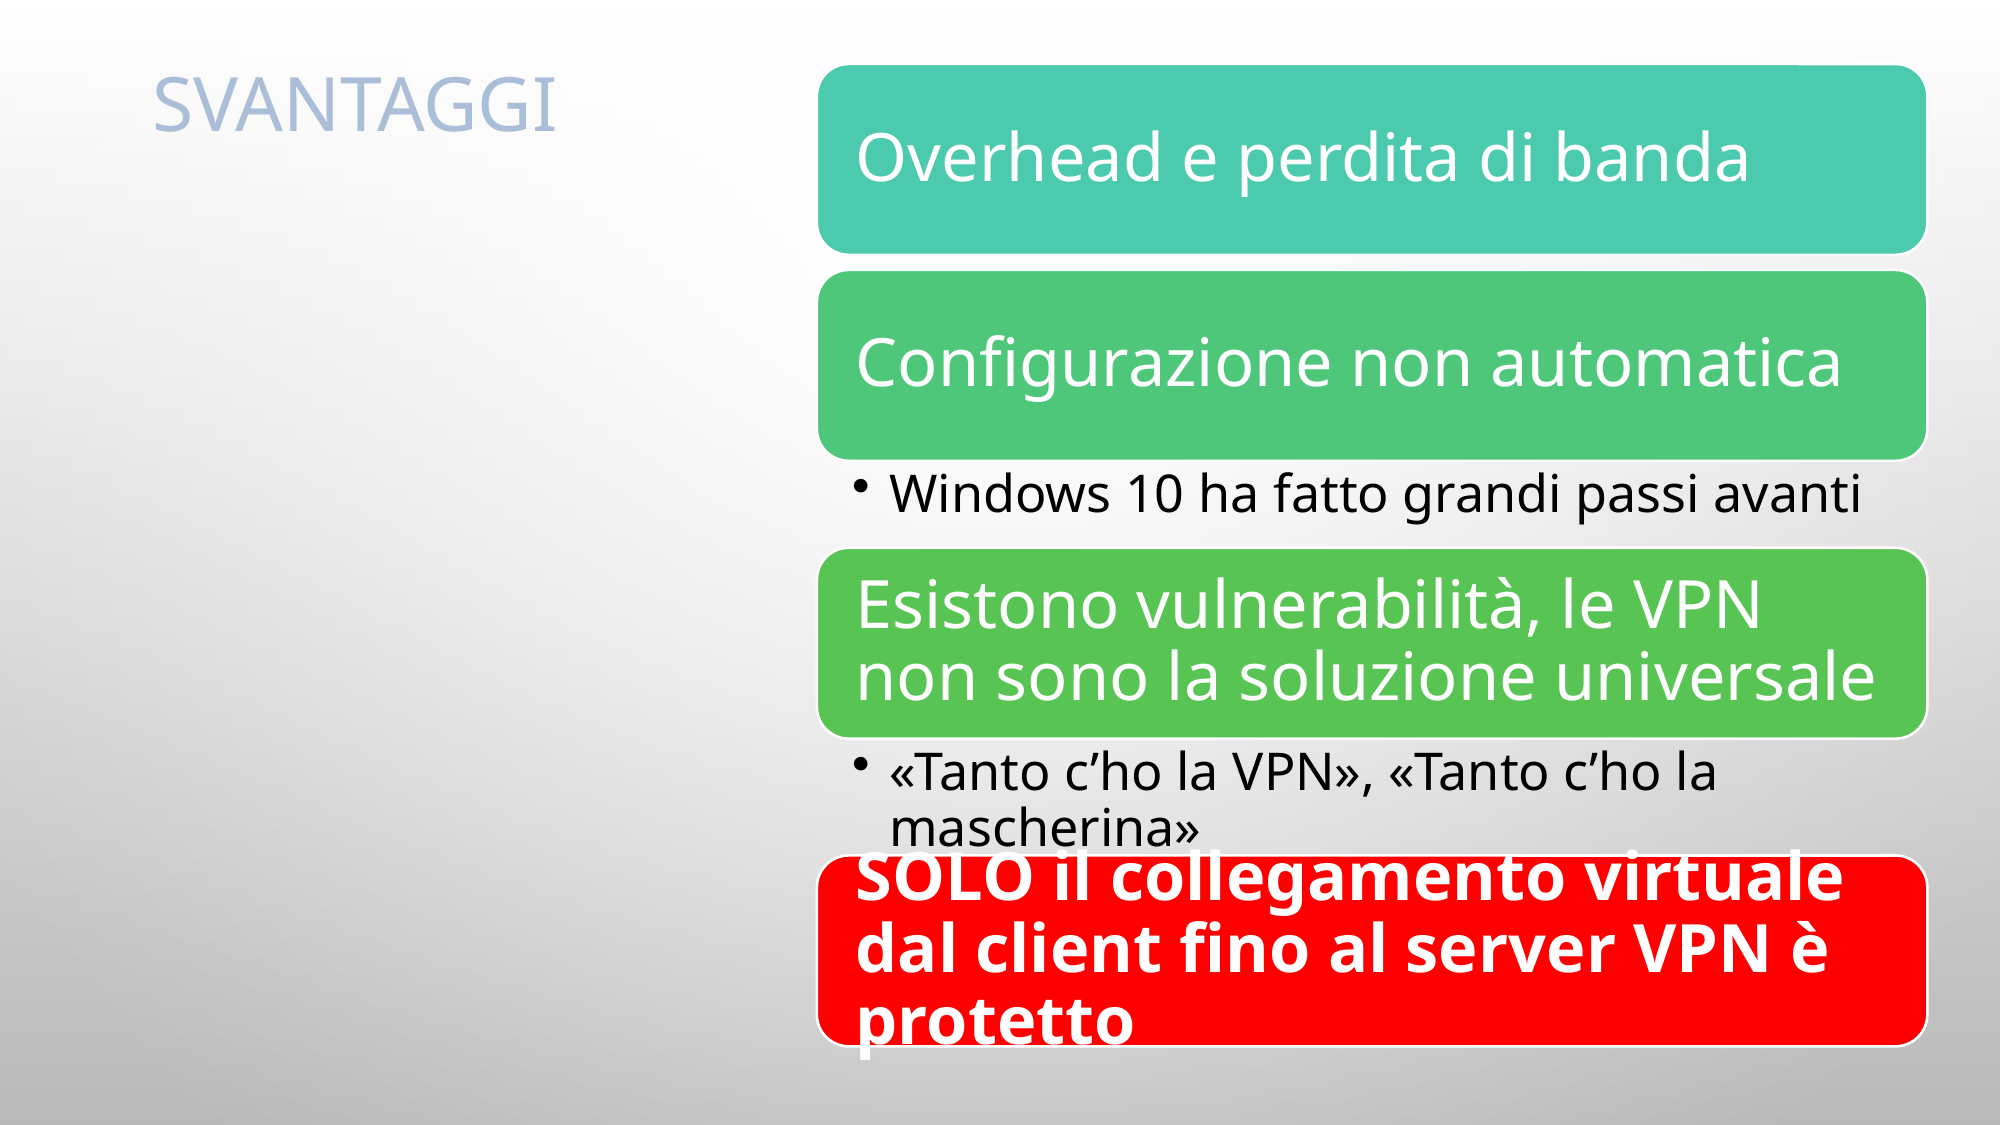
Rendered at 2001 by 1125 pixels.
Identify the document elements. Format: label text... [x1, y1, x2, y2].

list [816, 57, 1928, 1053]
title svantaggi [43, 59, 668, 1059]
picture [0, 0, 2000, 1125]
